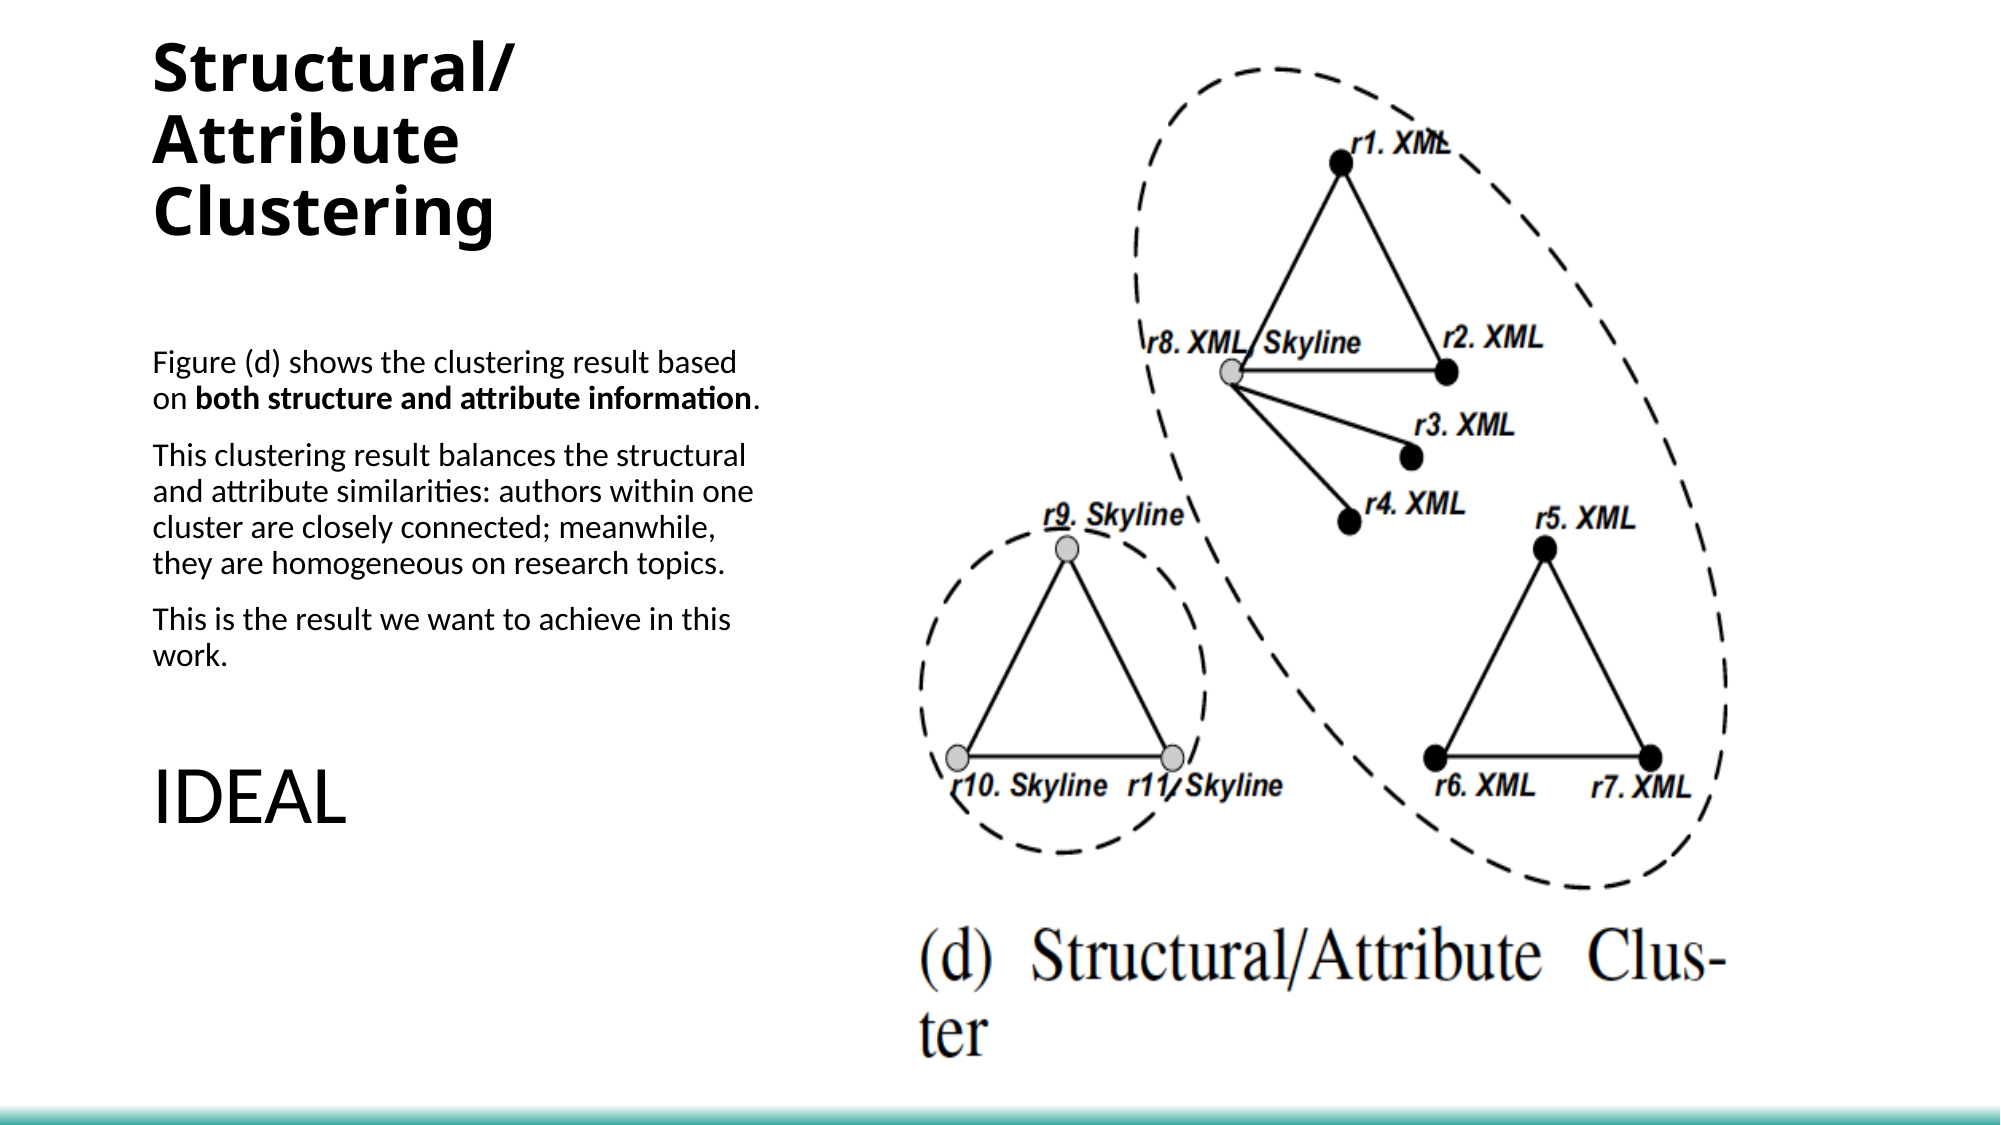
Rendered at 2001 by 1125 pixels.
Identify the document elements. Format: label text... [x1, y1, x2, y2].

picture [850, 28, 1863, 1091]
list Figure (d) shows the clustering result based on both structure and attribute information. This clustering result balances the structural and attribute similarities: authors within one cluster are closely connected; meanwhile, they are homogeneous on research topics. This is the result we want to achieve in this work. IDEAL [137, 337, 783, 963]
title Structural/Attribute Clustering [137, 75, 783, 337]
